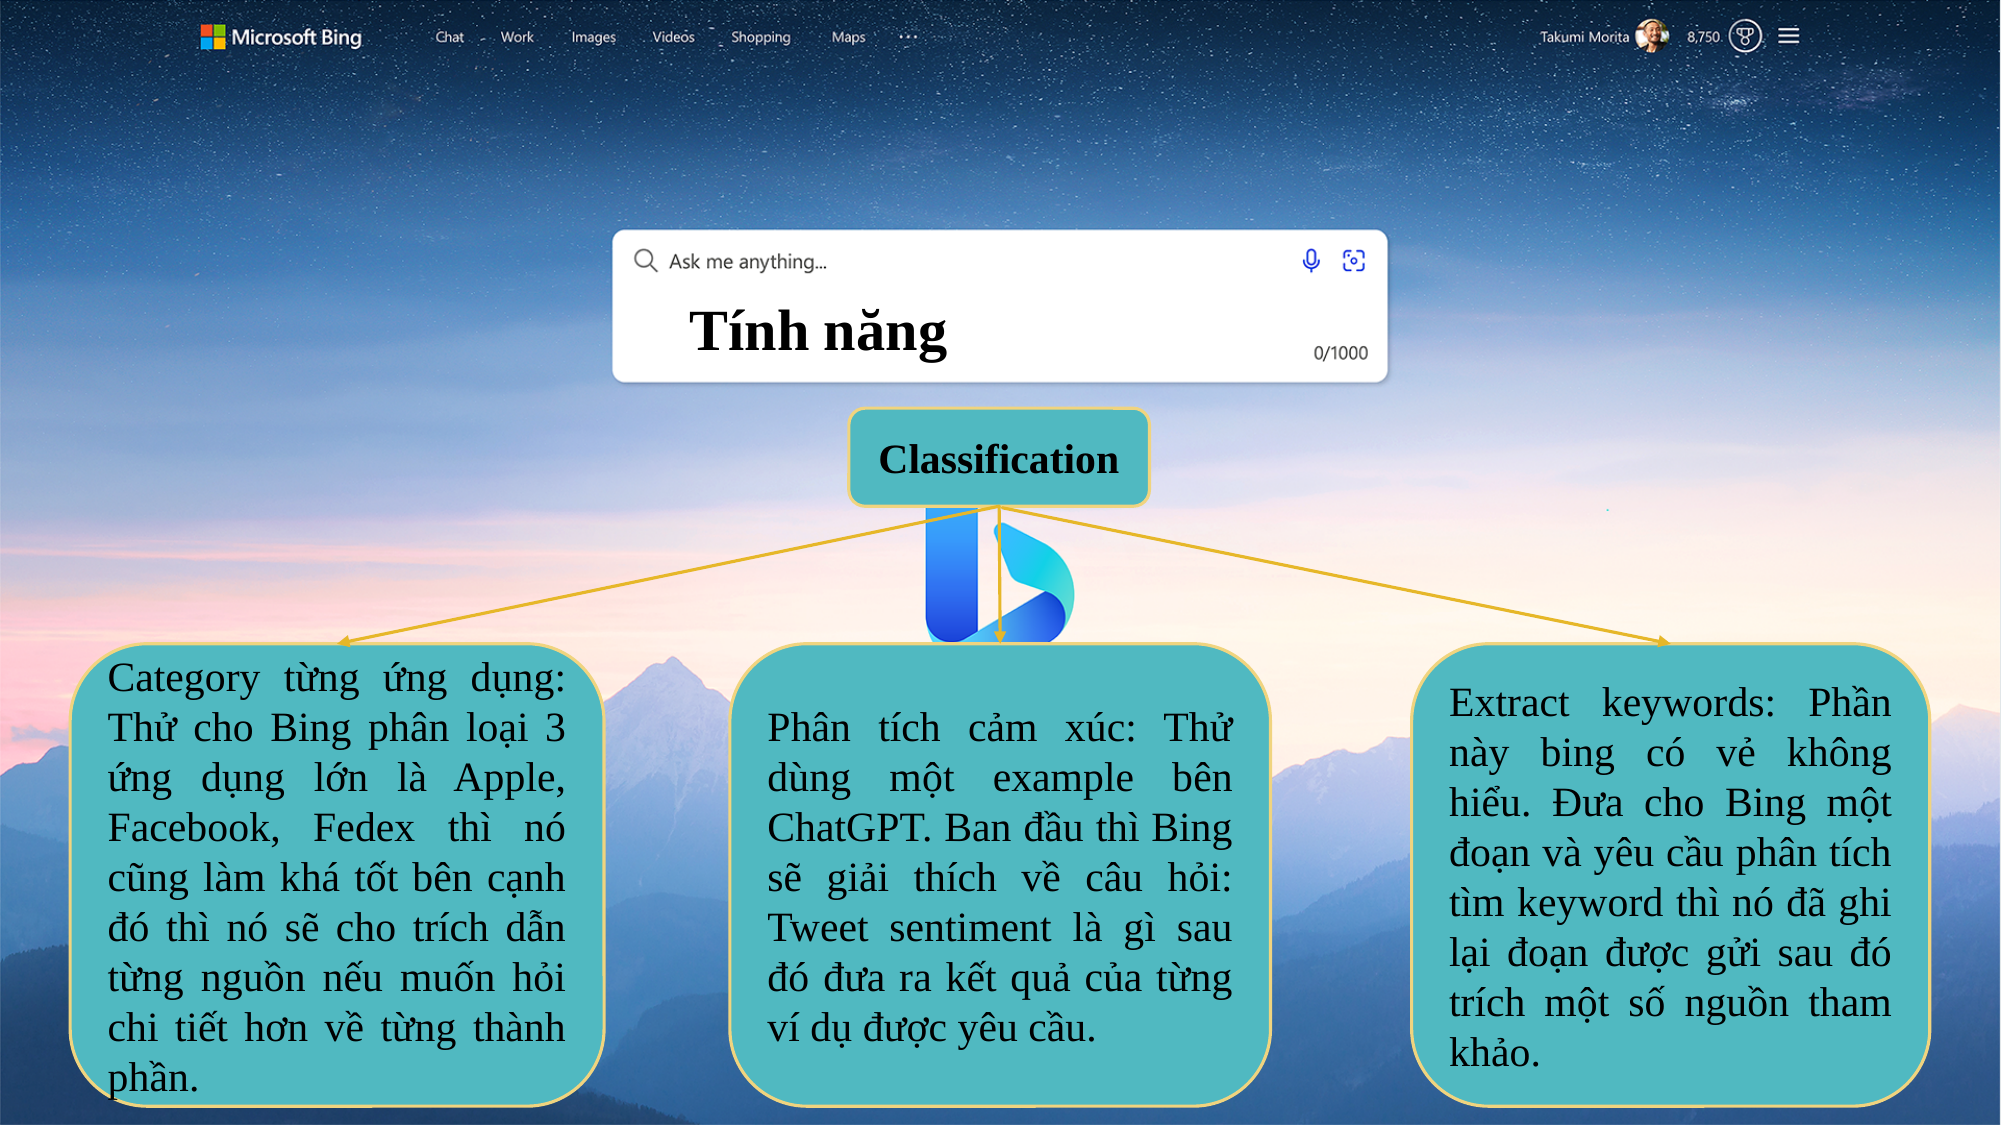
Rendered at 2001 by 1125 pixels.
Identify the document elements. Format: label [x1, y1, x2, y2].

text_box [336, 505, 998, 644]
list [0, 0, 2000, 1125]
text_box [1002, 507, 1671, 644]
